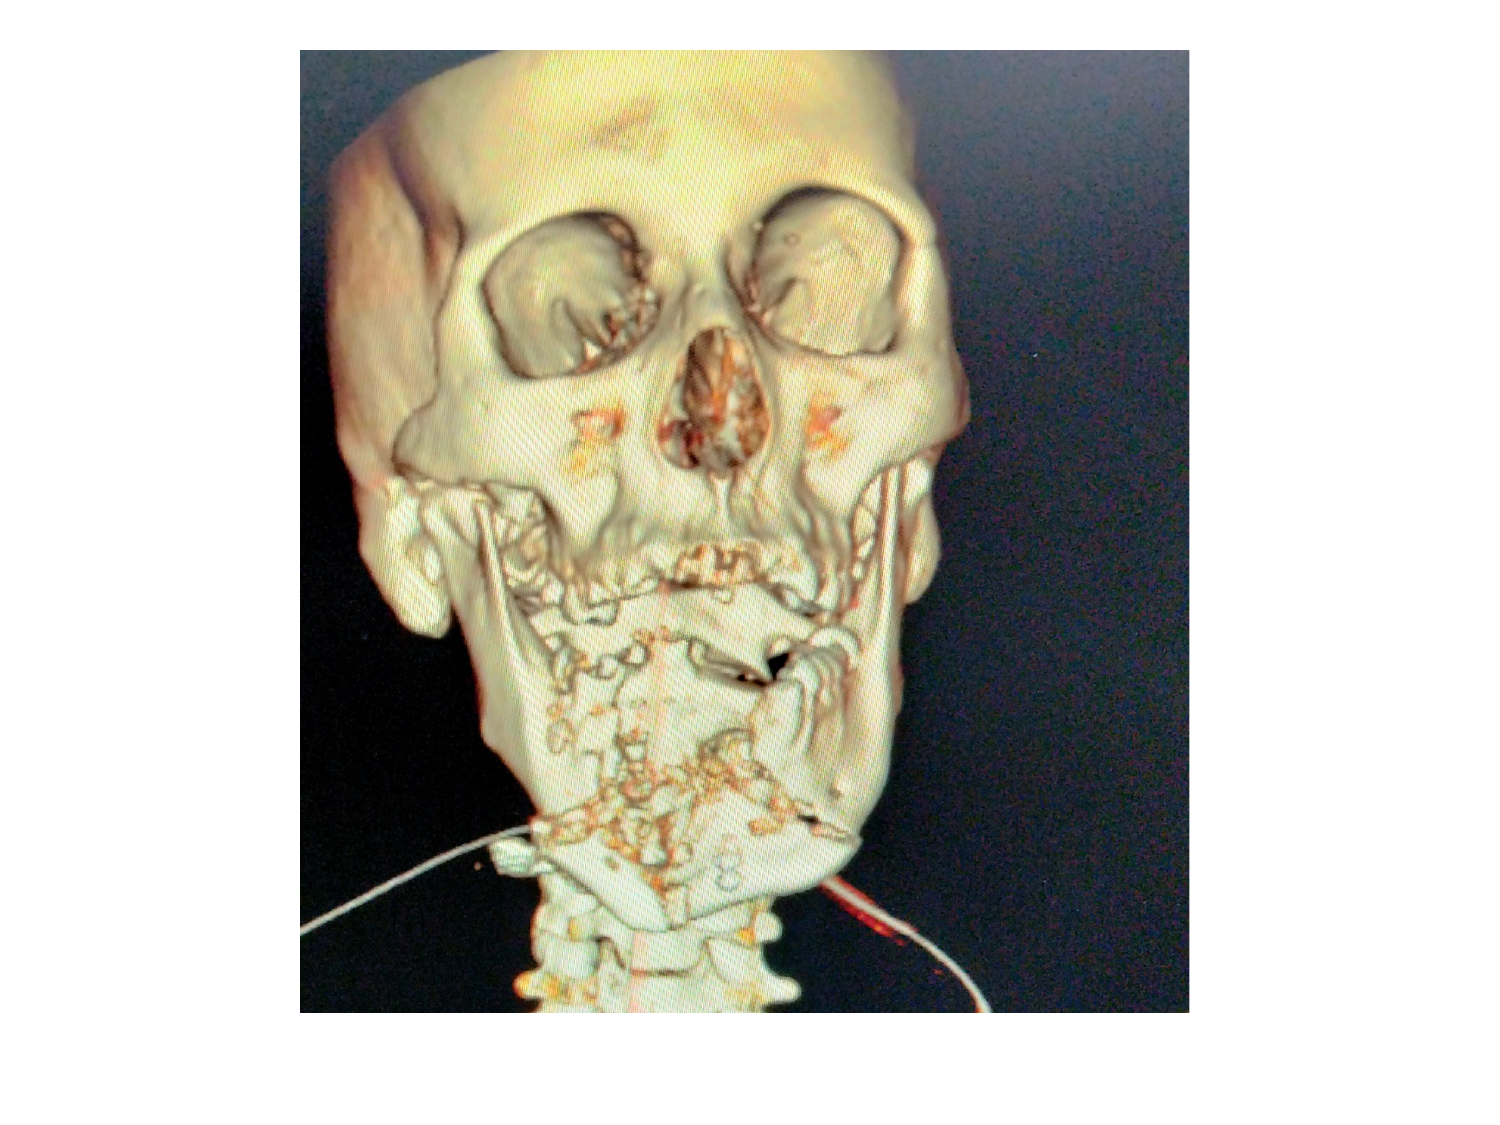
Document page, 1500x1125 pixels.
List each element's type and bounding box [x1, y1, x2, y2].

list [299, 49, 1190, 1013]
